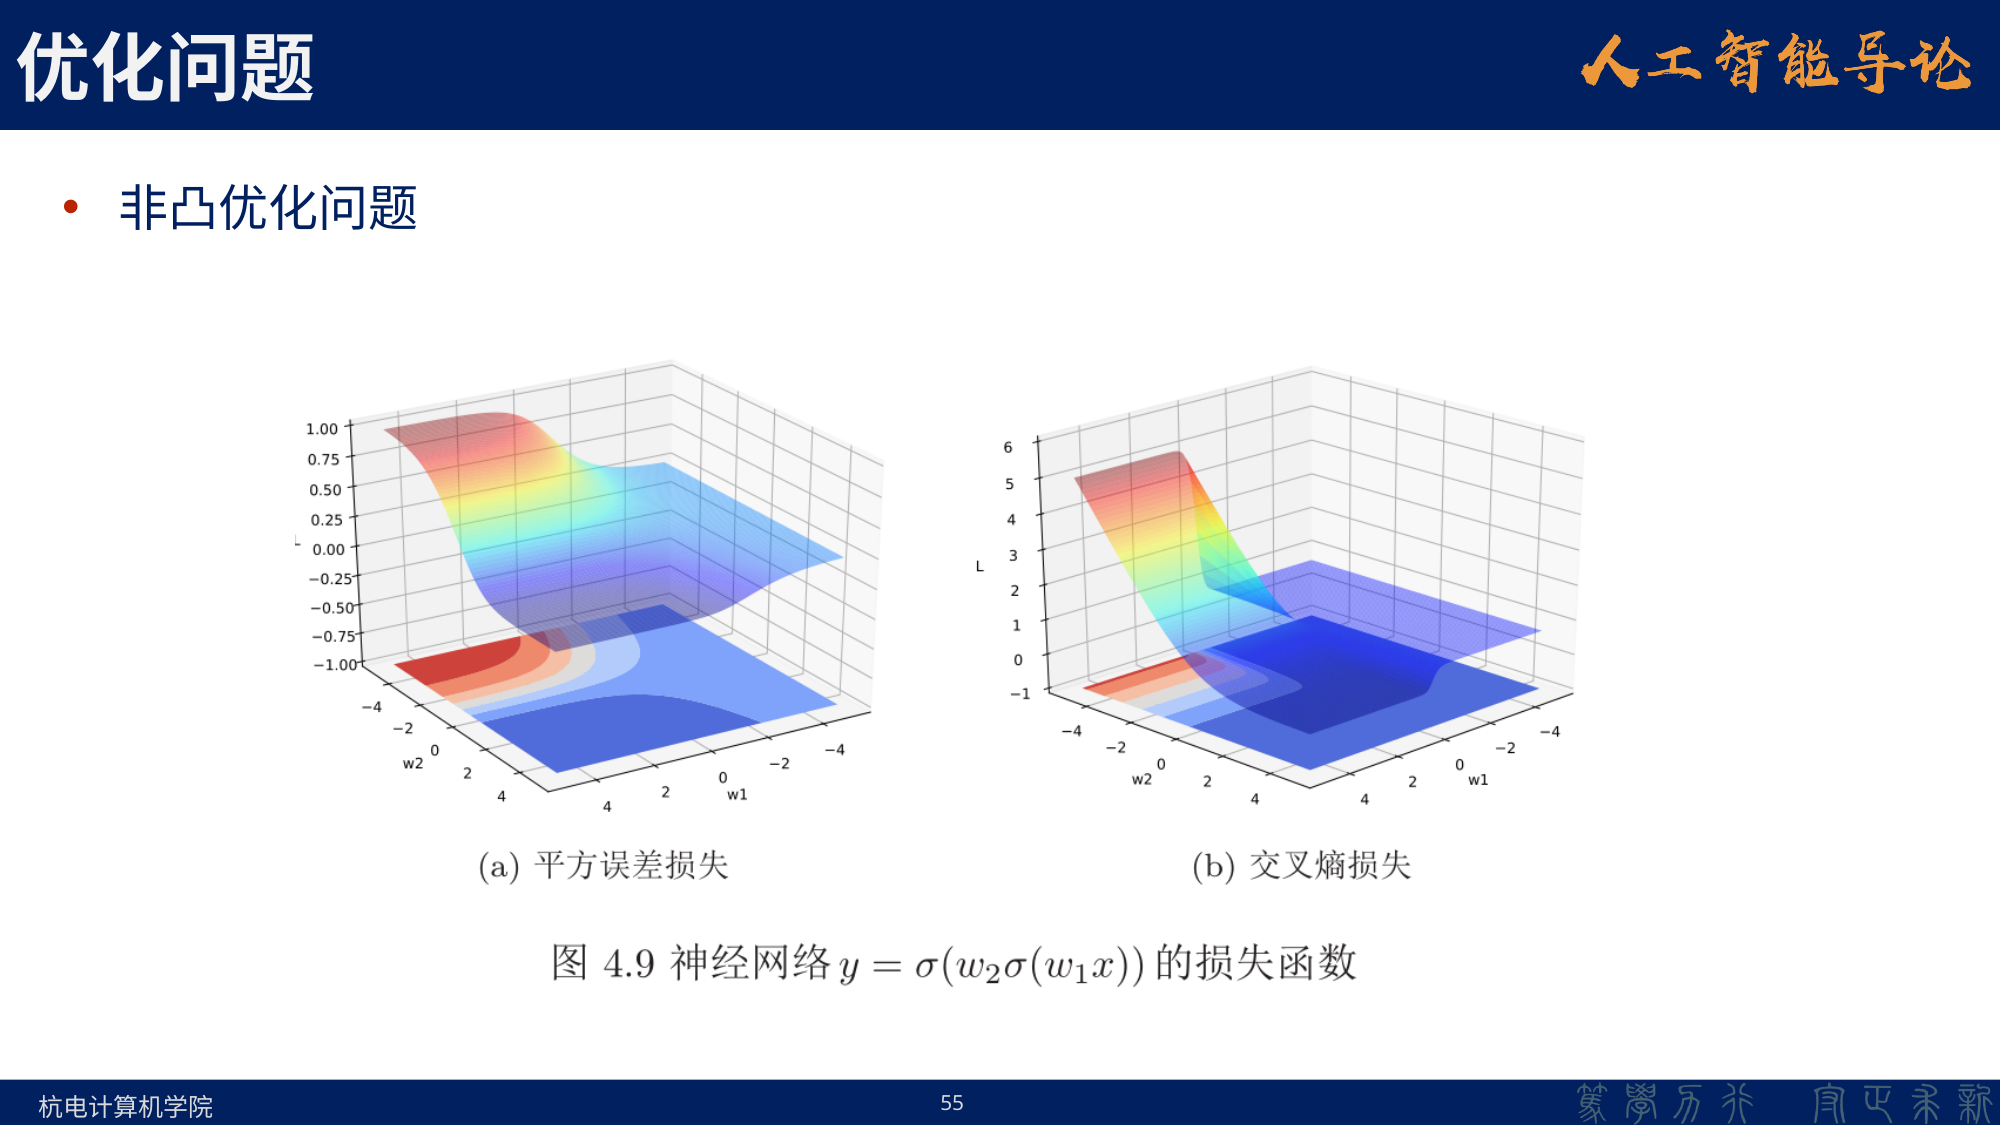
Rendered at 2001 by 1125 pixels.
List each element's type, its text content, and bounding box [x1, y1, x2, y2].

list 非凸优化问题 [47, 160, 1953, 1059]
title 优化问题 [0, 10, 2000, 122]
picture [295, 278, 1705, 1030]
